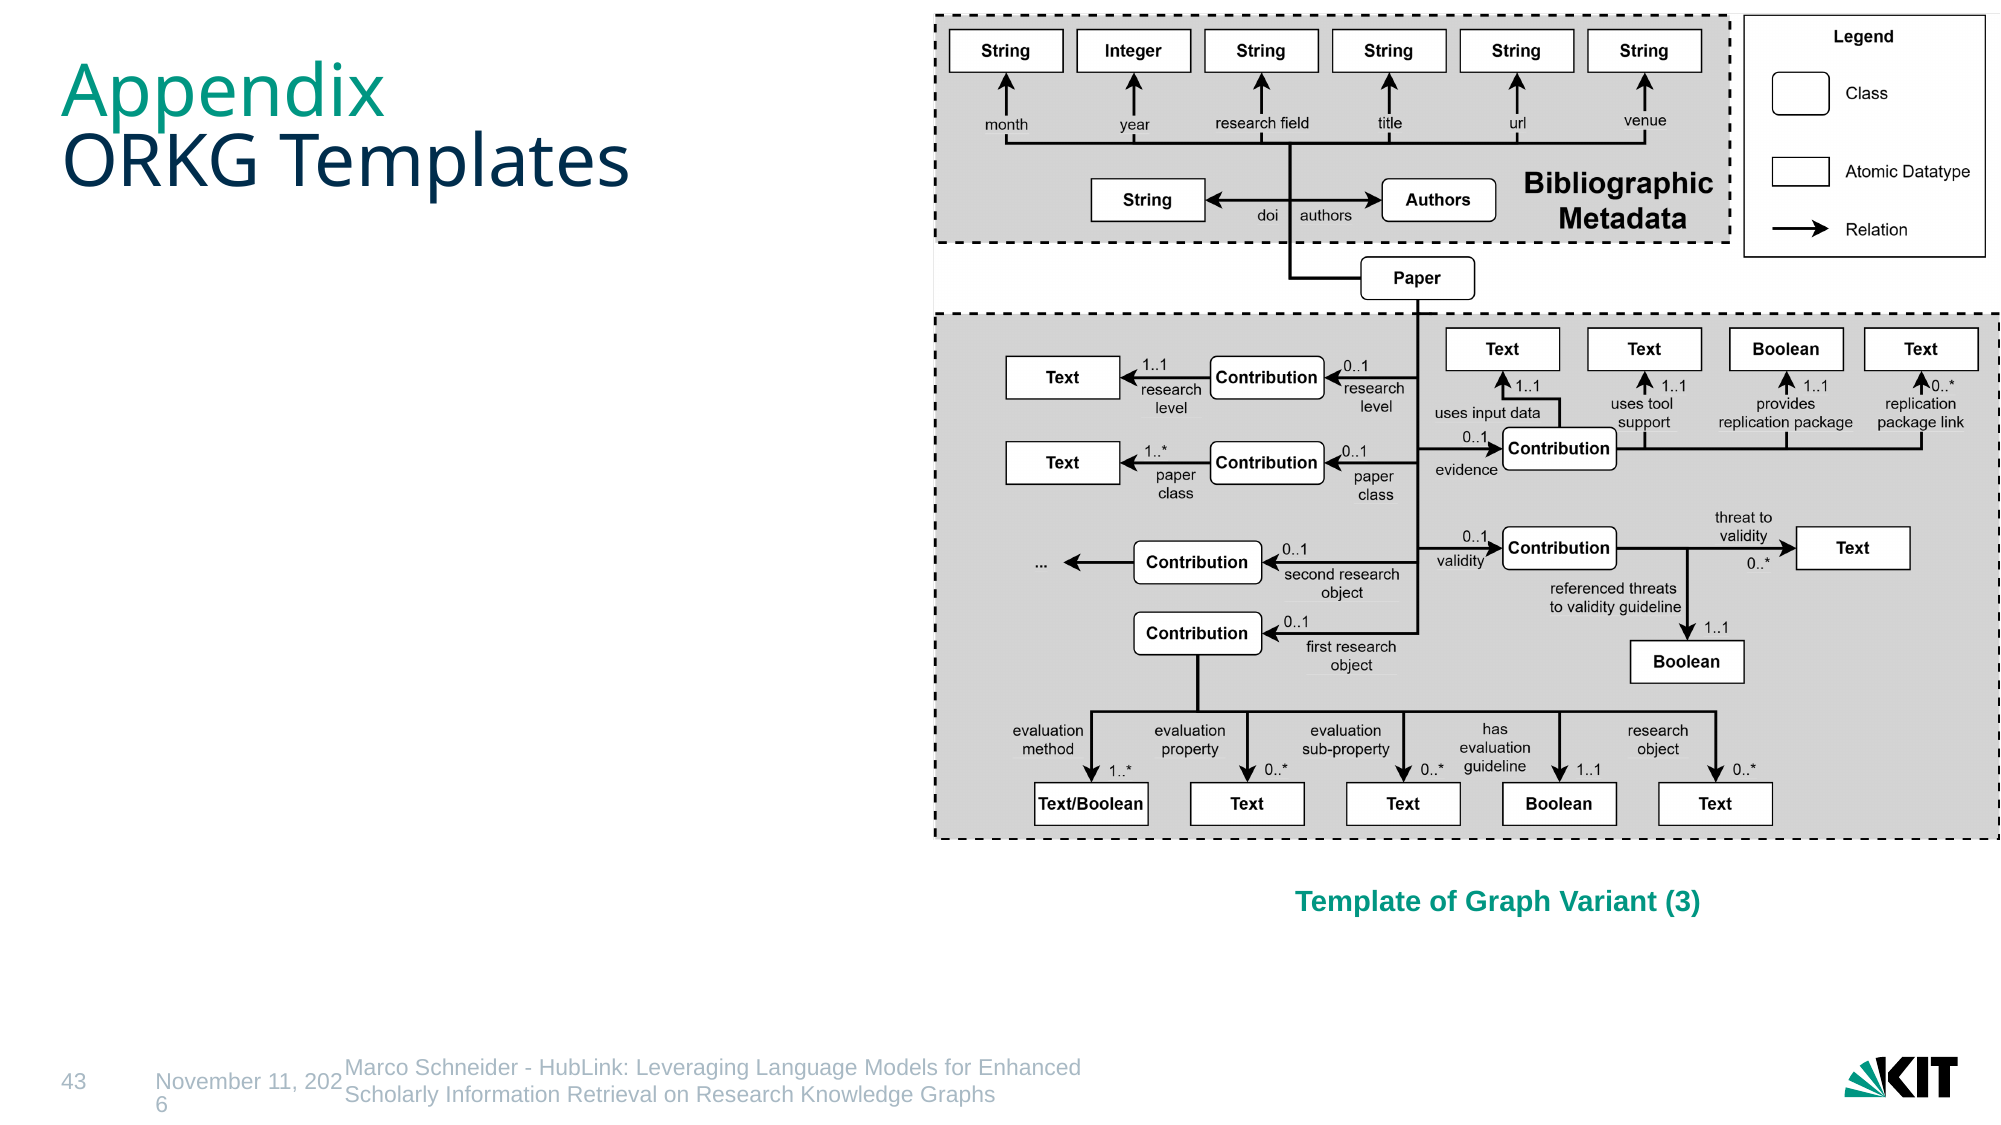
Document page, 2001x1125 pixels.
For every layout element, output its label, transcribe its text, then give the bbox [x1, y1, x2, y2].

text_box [1843, 1056, 1959, 1098]
slide_number 43 [60, 1029, 156, 1125]
text_box Template of Graph Variant (3) [1295, 878, 1787, 925]
footer Marco Schneider - HubLink: Leveraging Language Models for Enhanced Scholarly Information Retrieval on Research Knowledge Graphs [344, 1029, 1107, 1125]
title Appendix ORKG Templates [60, 60, 932, 226]
picture [932, 13, 2000, 840]
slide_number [156, 1029, 344, 1125]
